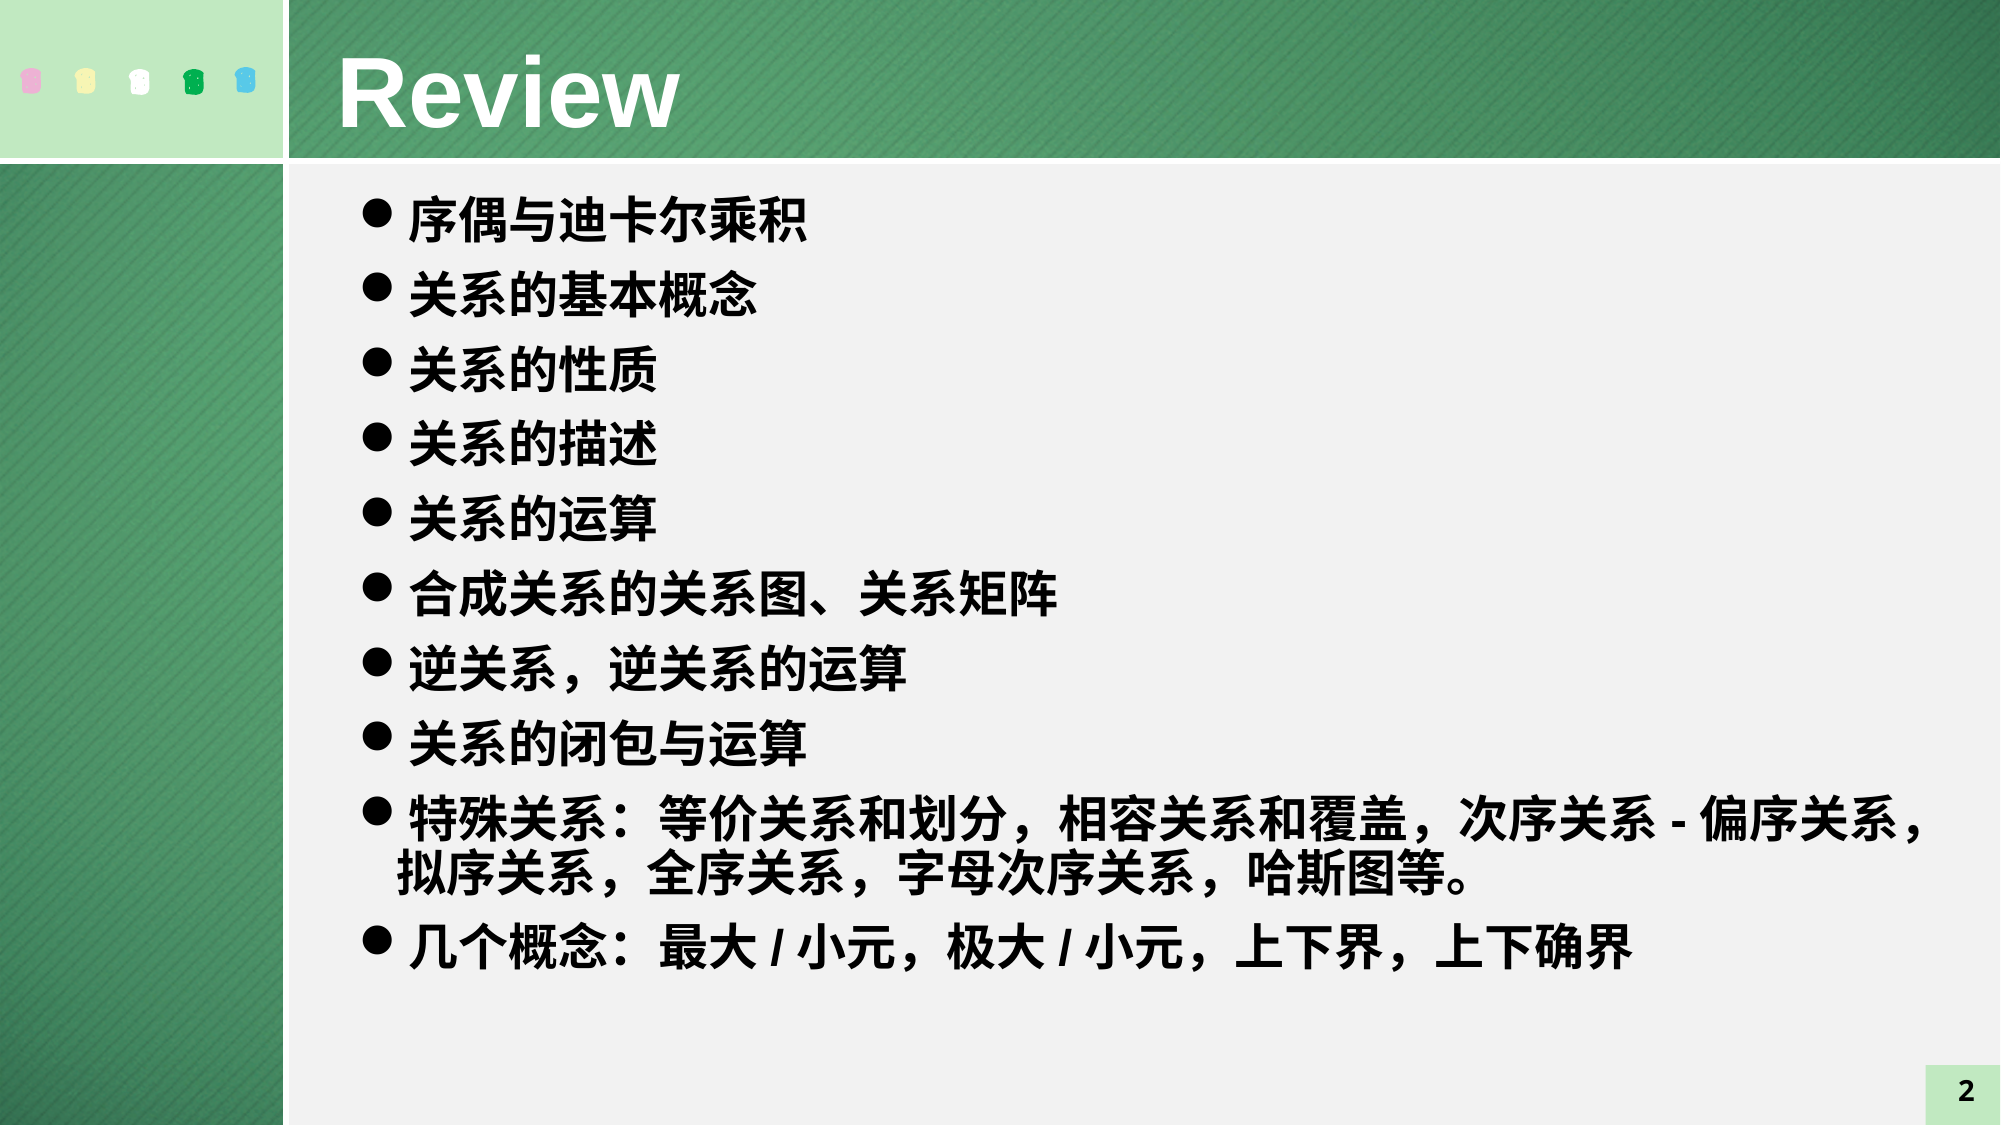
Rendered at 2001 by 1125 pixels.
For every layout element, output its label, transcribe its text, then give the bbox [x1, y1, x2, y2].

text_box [19, 65, 258, 95]
picture [0, 164, 283, 1125]
picture [289, 0, 2000, 158]
slide_number 2 [1926, 1065, 2000, 1125]
text_box 序偶与迪卡尔乘积 关系的基本概念 关系的性质 关系的描述 关系的运算 合成关系的关系图、关系矩阵 逆关系，逆关系的运算 关系的闭包与运算 特殊关系：等价关系和划分，相容关系和覆盖，次序关系-偏序关系，拟序关系，全序关系，字母次序关系，哈斯图等。 几个概念：最大/小元，极大/小元，上下界，上下确界 [343, 187, 1926, 1125]
text_box Review [321, 19, 1680, 155]
